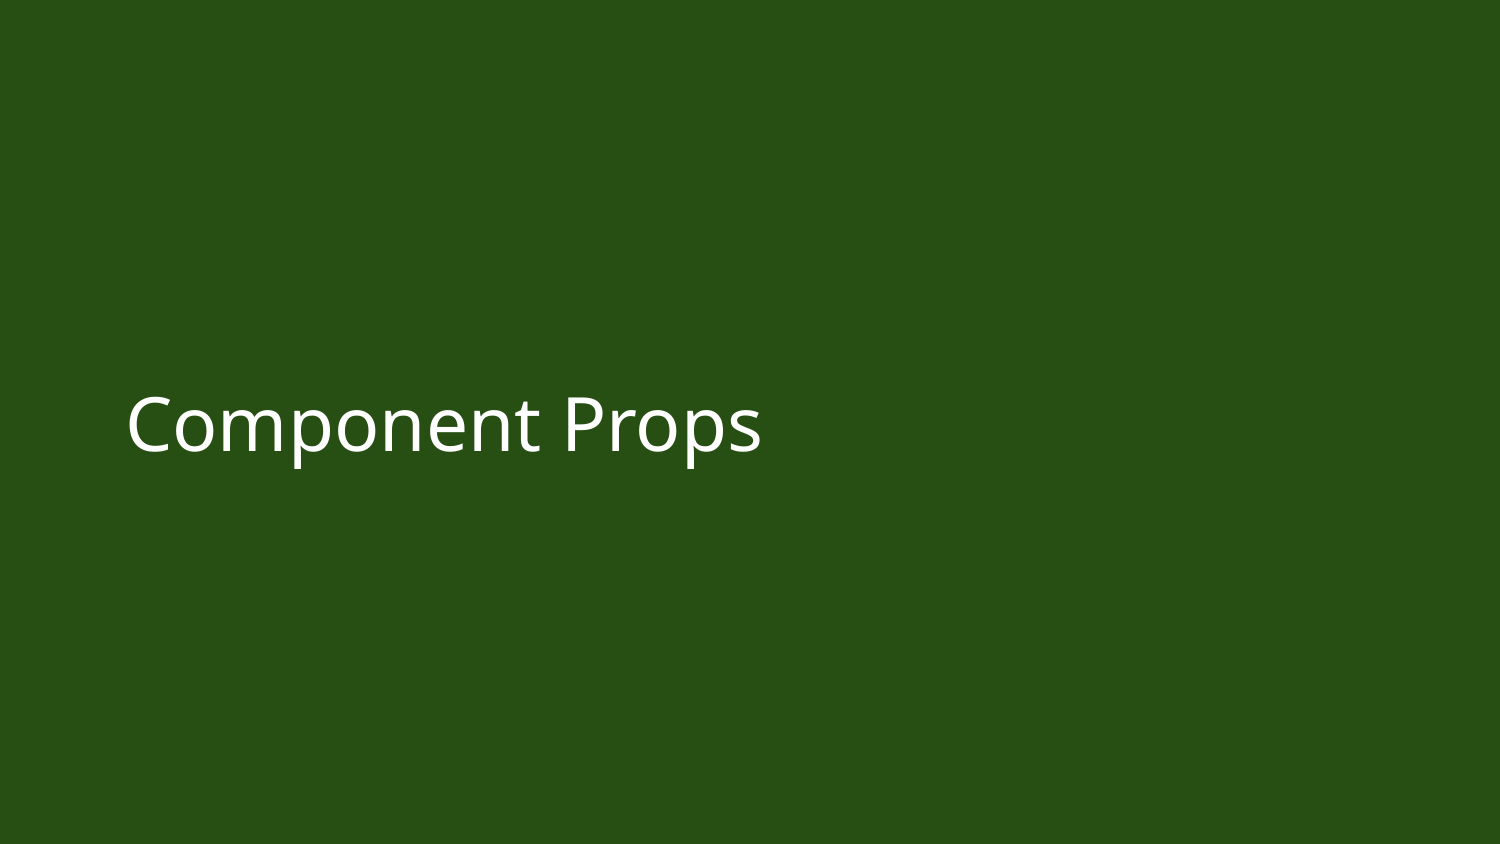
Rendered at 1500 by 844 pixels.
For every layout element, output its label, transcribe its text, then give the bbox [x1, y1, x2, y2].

title Component Props [110, 351, 1399, 493]
